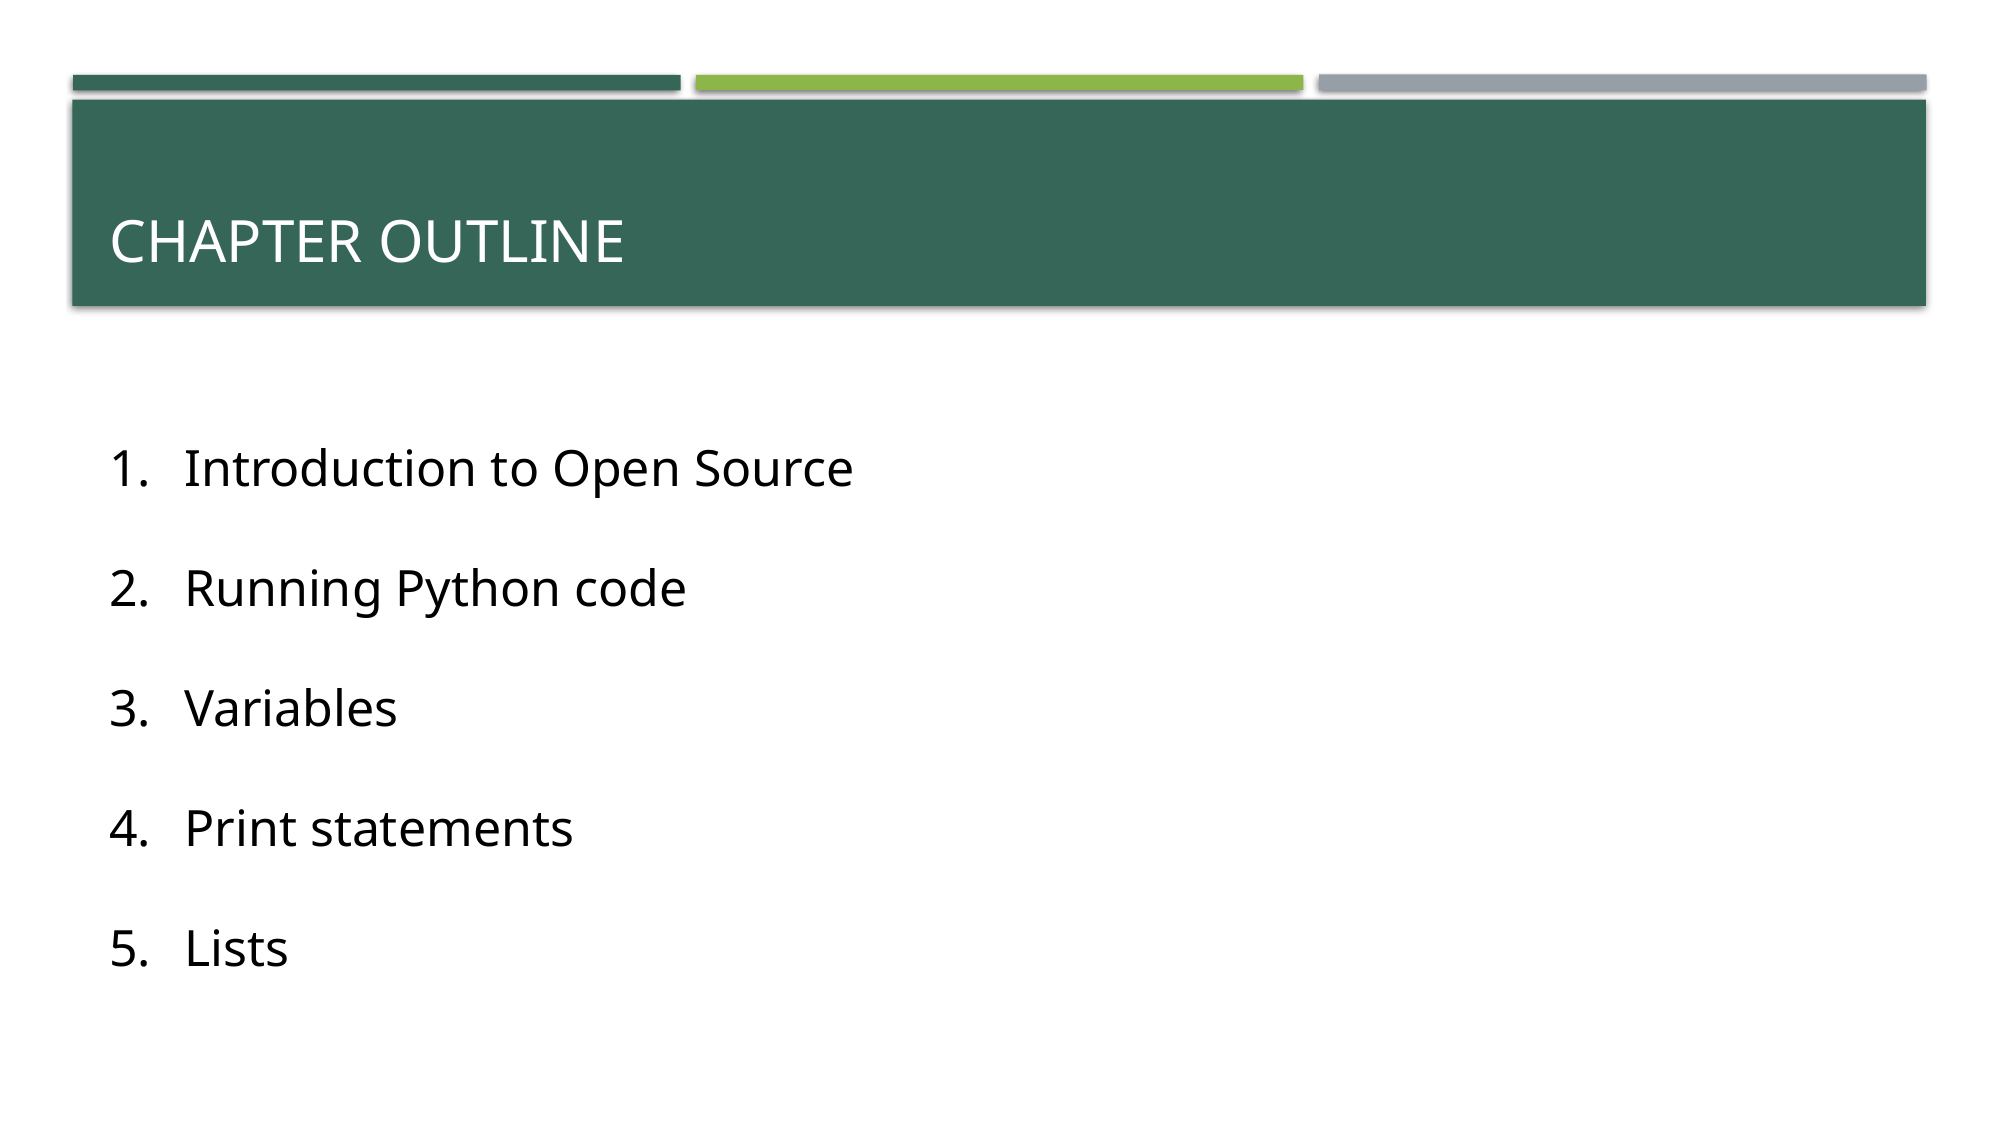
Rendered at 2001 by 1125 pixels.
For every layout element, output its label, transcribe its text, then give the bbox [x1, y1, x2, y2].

title Chapter outline [94, 119, 1904, 282]
text_box Introduction to Open Source Running Python code Variables Print statements Lists [94, 369, 1095, 984]
